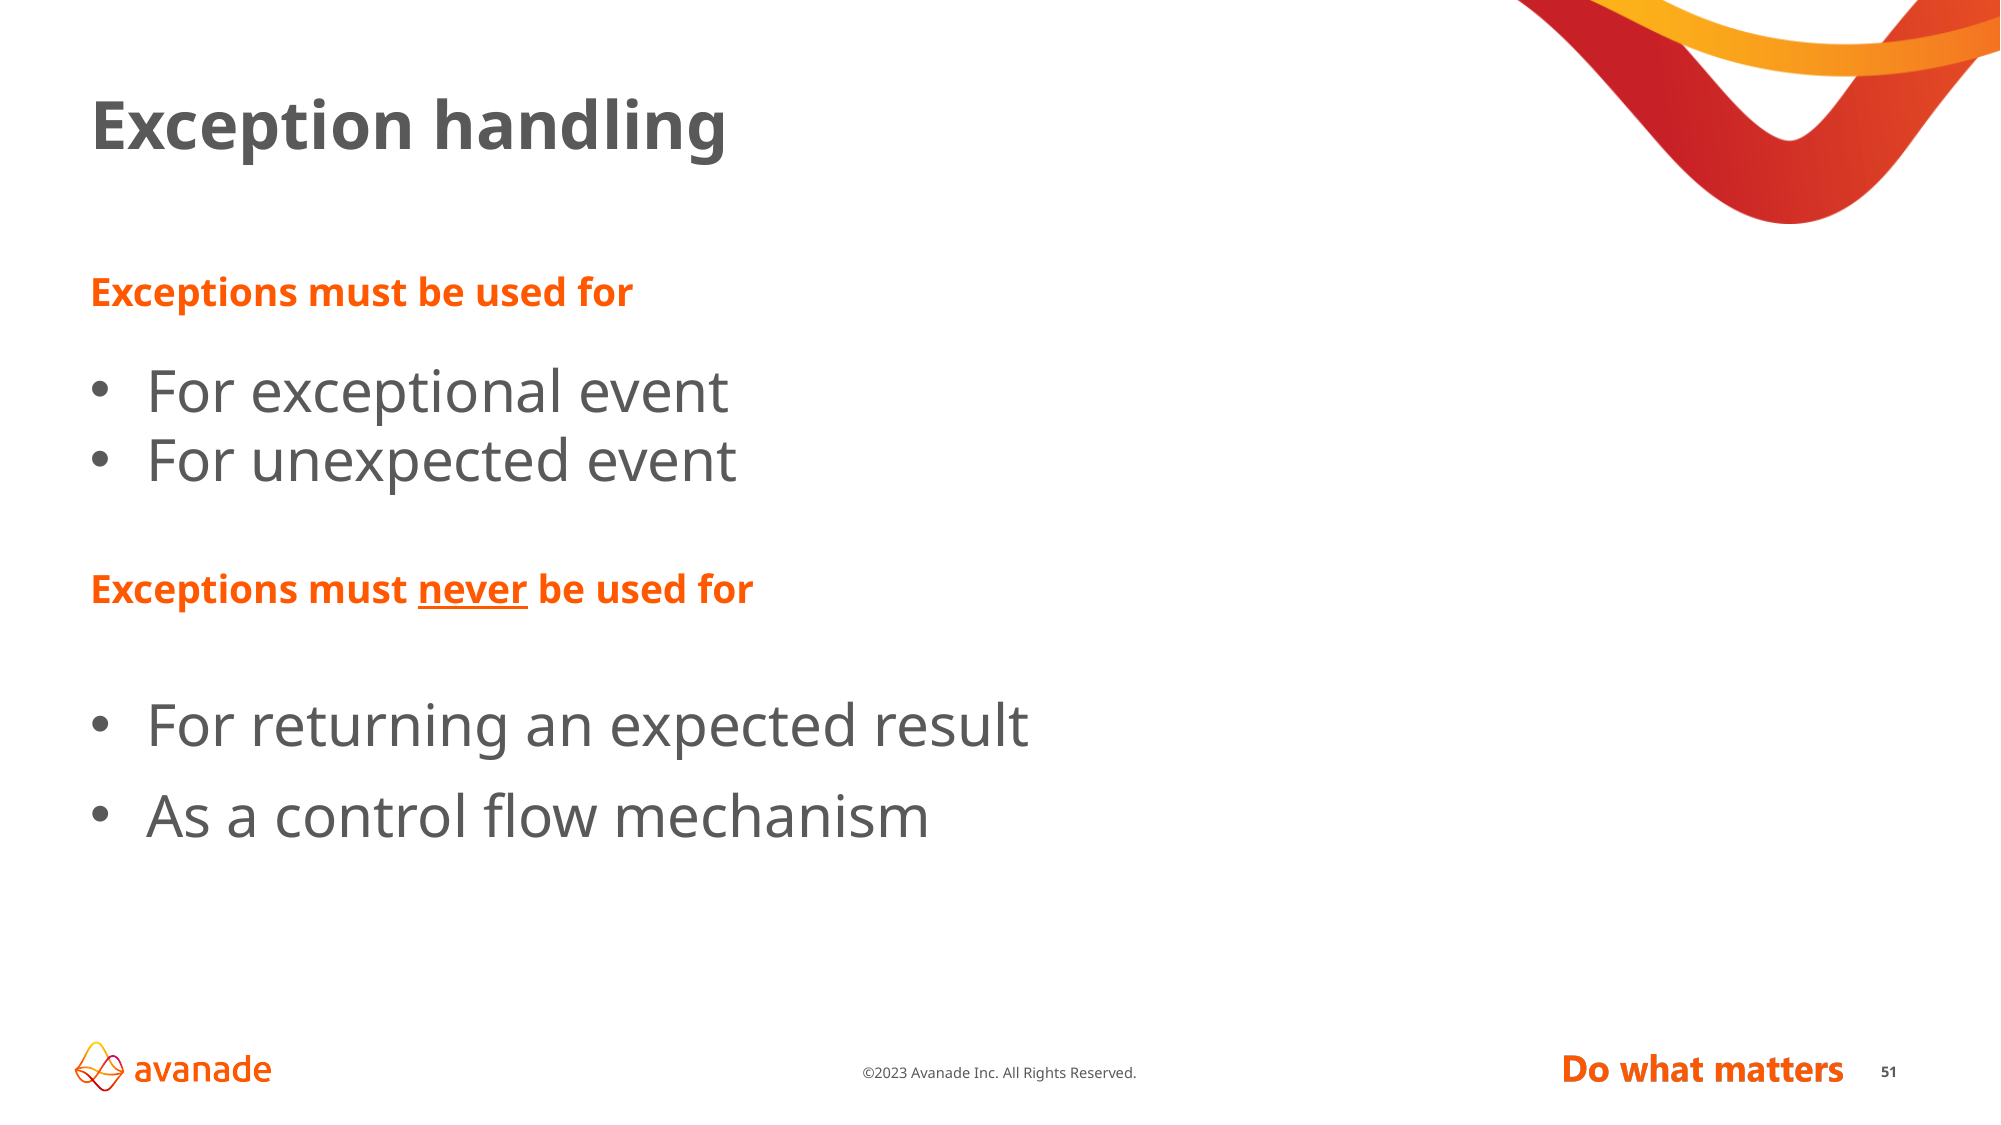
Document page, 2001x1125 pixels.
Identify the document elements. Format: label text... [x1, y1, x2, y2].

text_box For returning an expected result As a control flow mechanism [74, 680, 1760, 883]
list Exceptions must be used for [74, 259, 1913, 323]
list For exceptional event For unexpected event [74, 346, 1913, 549]
picture [54, 1021, 300, 1112]
picture [1483, 0, 2000, 224]
text_box Exceptions must never be used for [74, 562, 1760, 625]
title Exception handling [75, 75, 1913, 175]
slide_number 51 [1850, 1043, 1913, 1103]
picture [1564, 1054, 1843, 1082]
